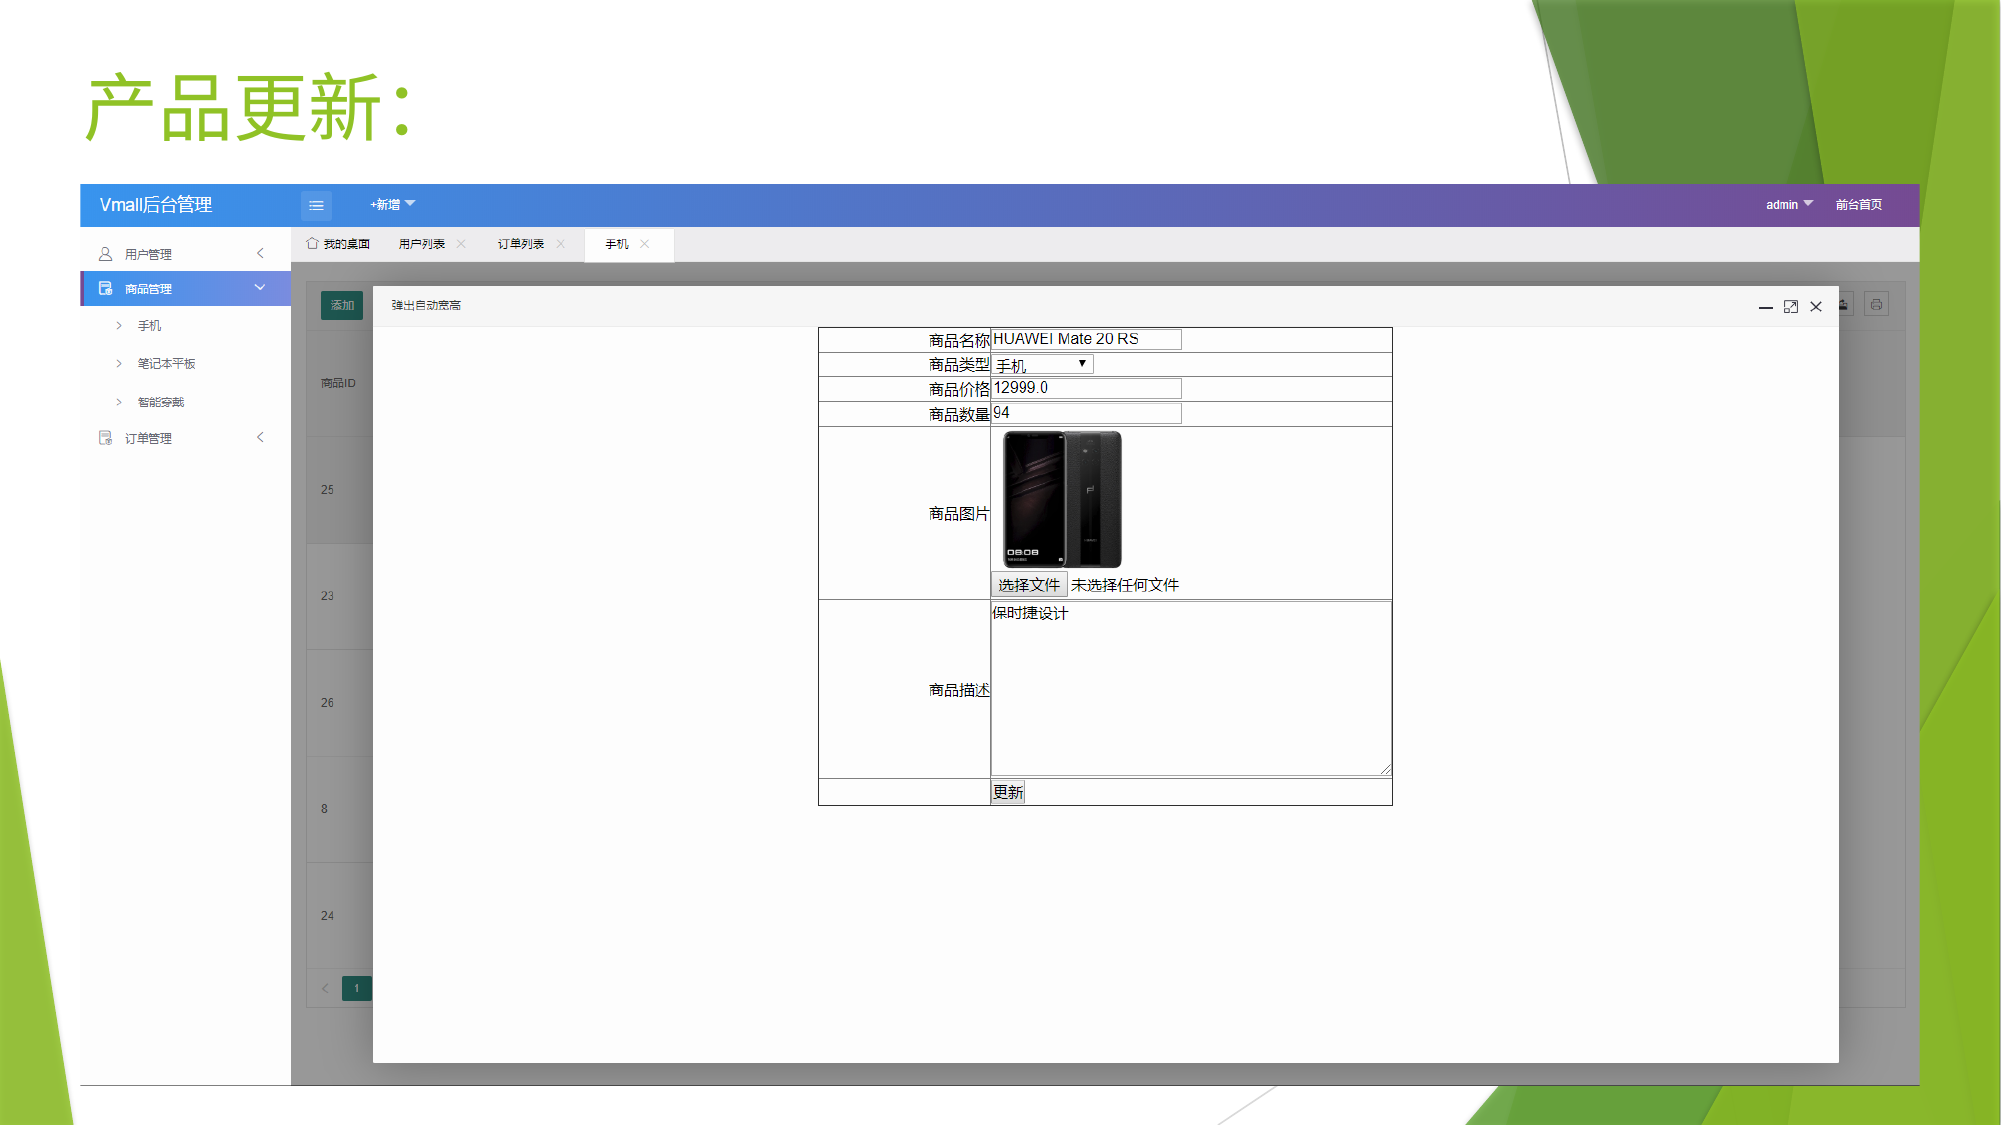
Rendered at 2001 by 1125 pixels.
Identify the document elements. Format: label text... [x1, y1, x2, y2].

picture [79, 184, 1921, 1086]
title 产品更新： [68, 53, 1480, 163]
